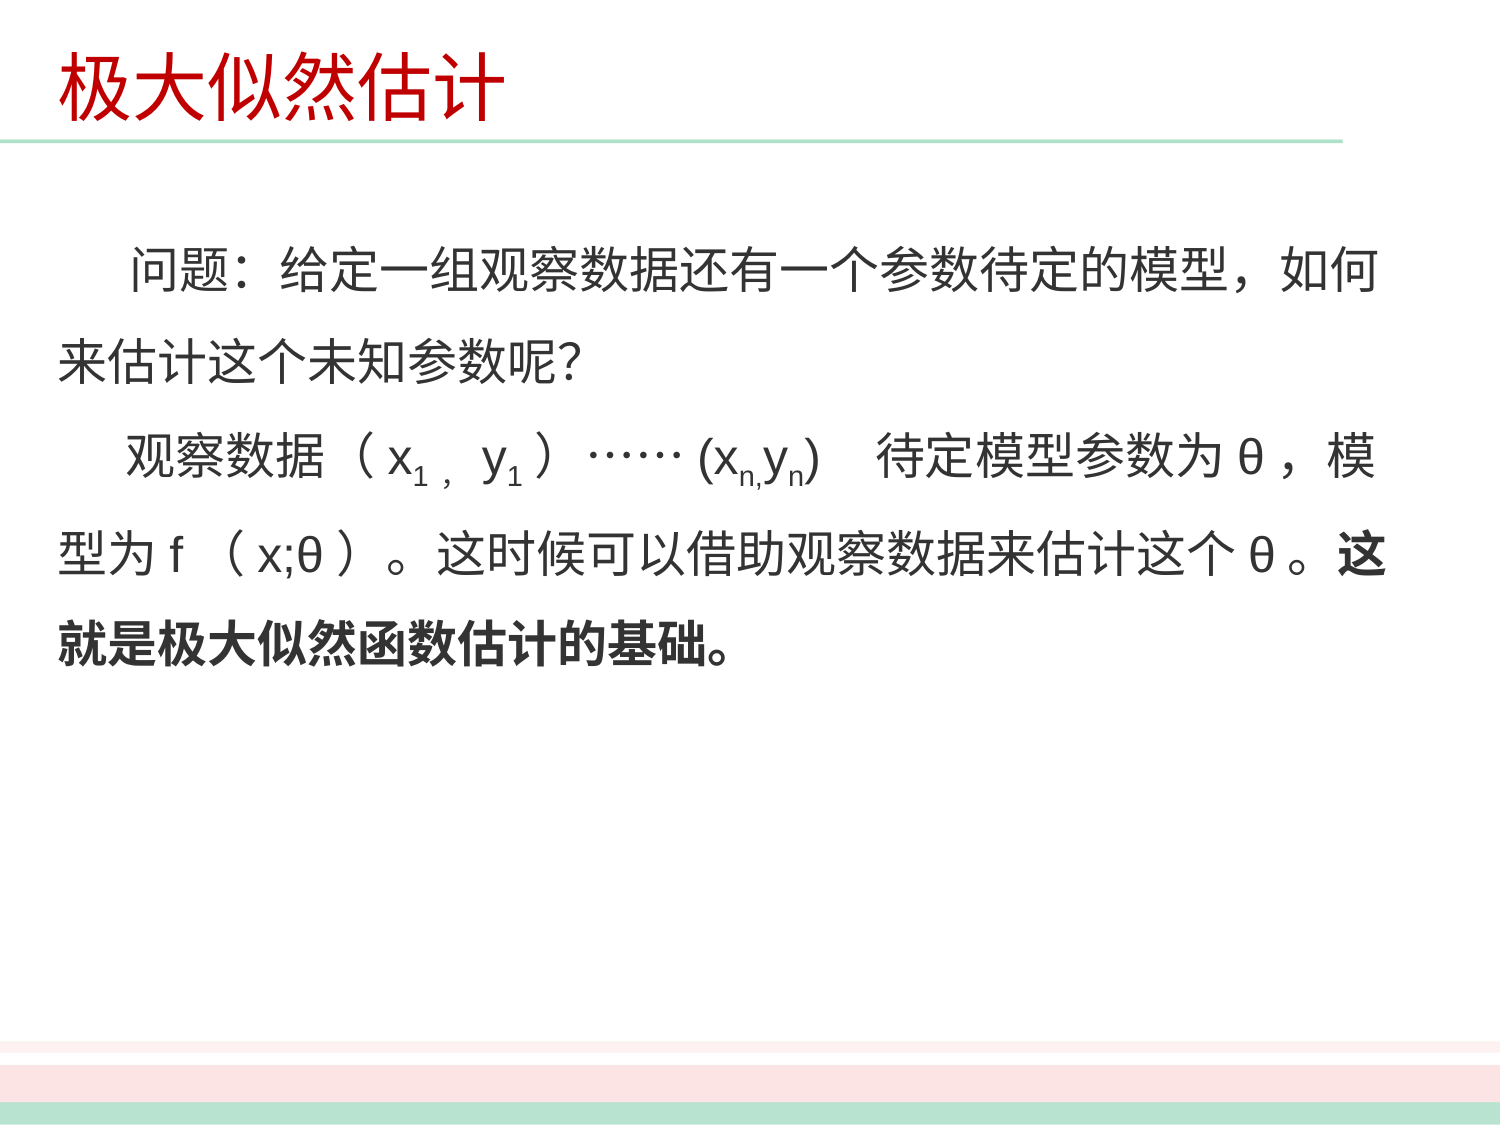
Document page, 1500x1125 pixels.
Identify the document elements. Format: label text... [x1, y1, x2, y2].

text_box 问题：给定一组观察数据还有一个参数待定的模型，如何来估计这个未知参数呢？ 观察数据（x1，y1）……(xn,yn) 待定模型参数为θ，模型为f（x;θ）。这时候可以借助观察数据来估计这个θ。这就是极大似然函数估计的基础。 [42, 187, 1419, 680]
title 极大似然估计 [42, 27, 606, 156]
picture [0, 0, 1500, 1125]
